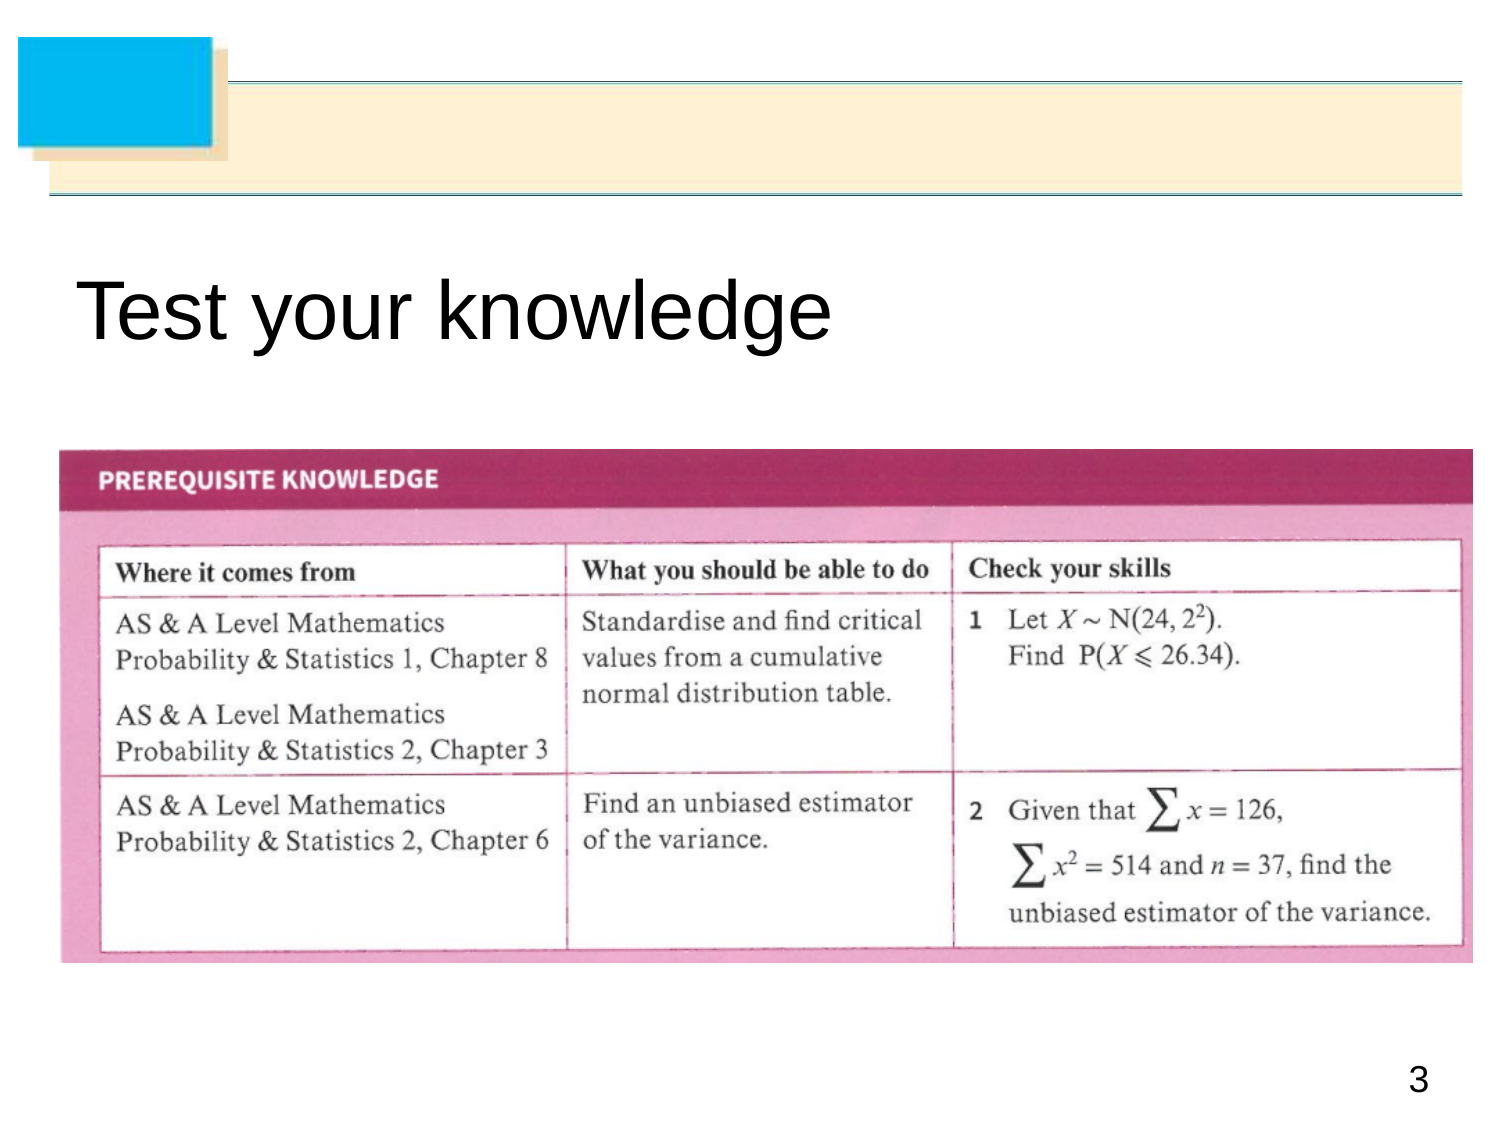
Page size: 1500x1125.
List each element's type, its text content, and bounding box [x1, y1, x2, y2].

title Test your knowledge [59, 212, 1410, 400]
picture [59, 449, 1473, 963]
picture [18, 37, 1463, 196]
